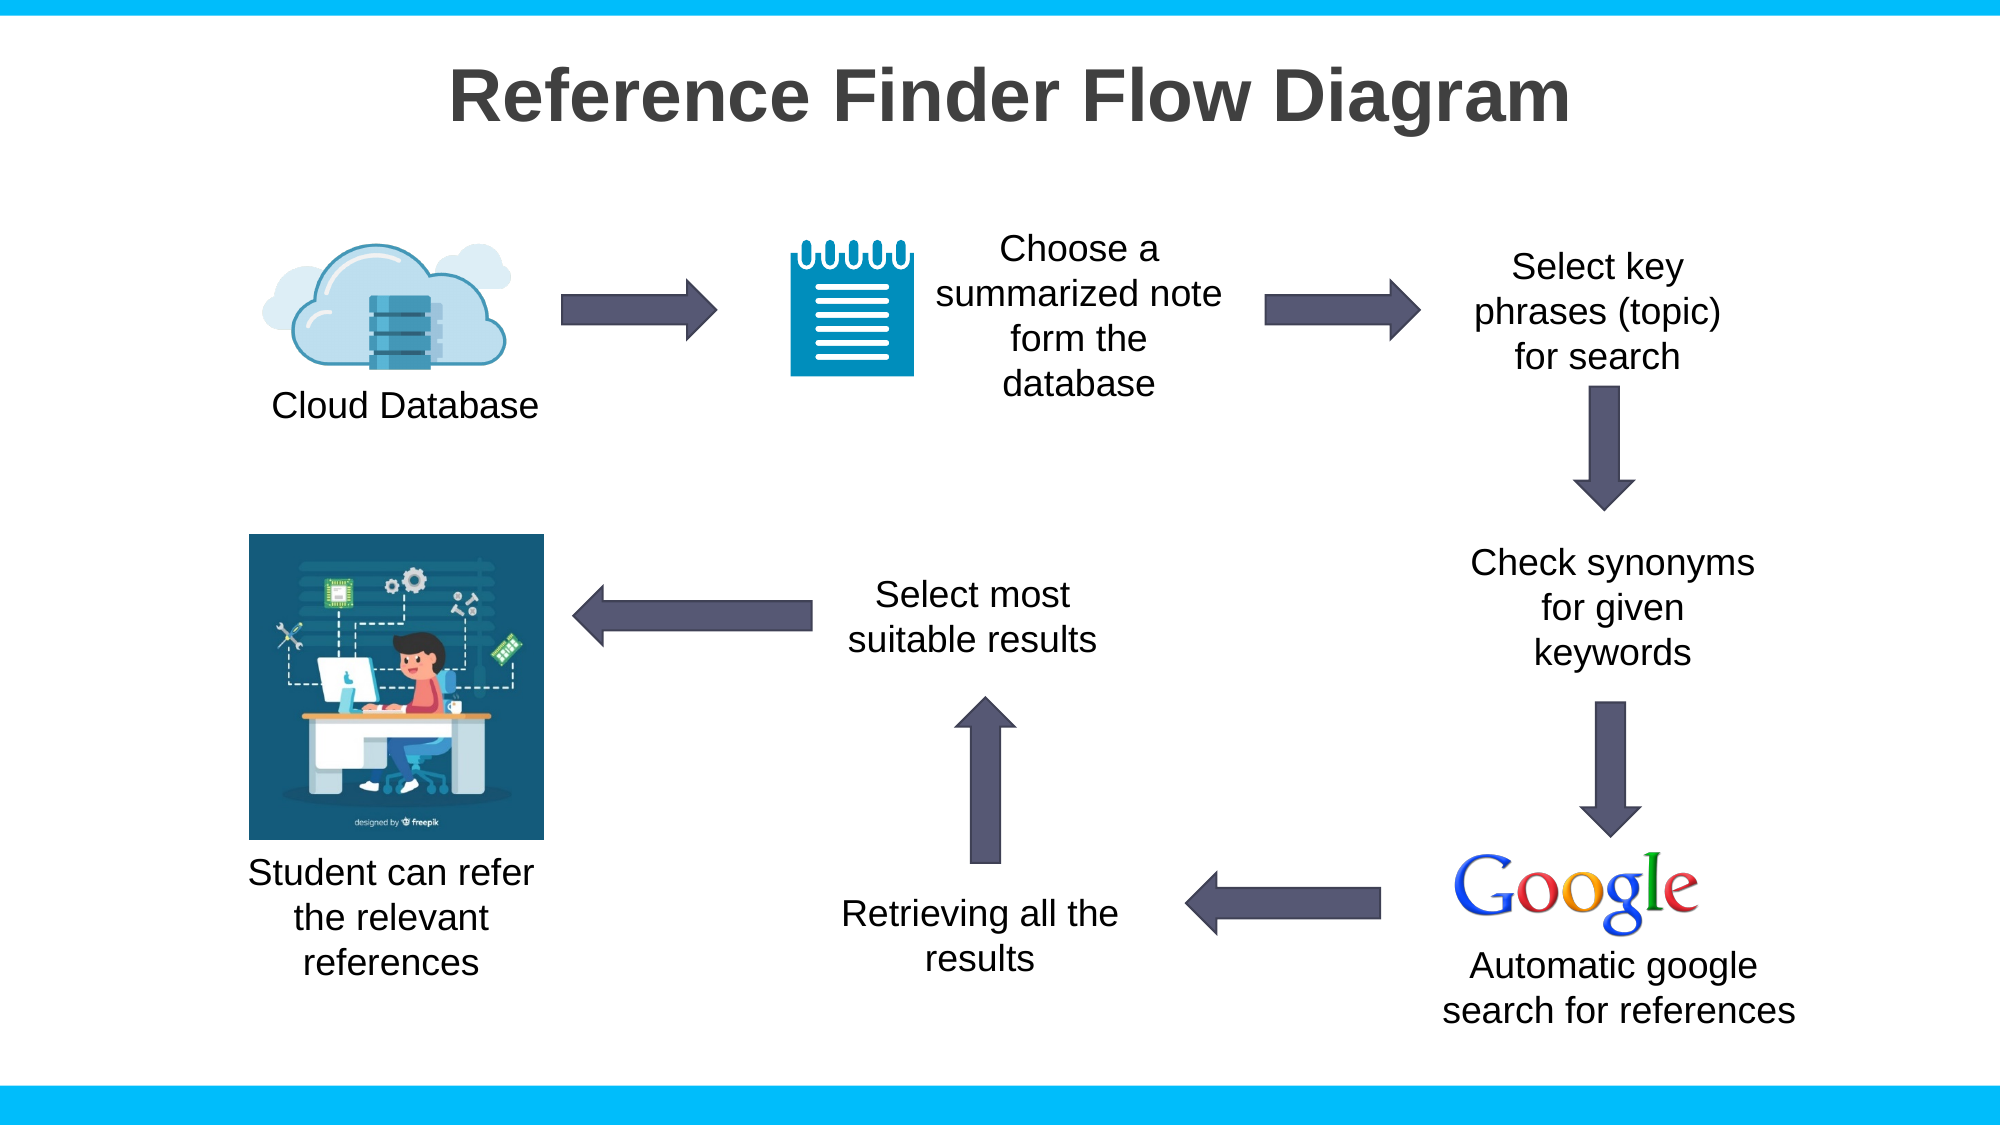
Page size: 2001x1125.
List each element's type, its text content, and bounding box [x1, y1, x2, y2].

list Reference Finder Flow Diagram [289, 36, 1733, 158]
text_box Select most suitable results [809, 562, 1136, 668]
picture [245, 197, 561, 419]
text_box [953, 695, 1018, 864]
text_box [215, 534, 568, 934]
text_box Check synonyms for given keywords [1449, 530, 1776, 681]
text_box [1578, 701, 1643, 836]
text_box Choose a summarized note form the database [913, 217, 1245, 412]
text_box [1264, 278, 1422, 342]
text_box [561, 278, 718, 342]
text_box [1423, 836, 1816, 1040]
text_box Cloud Database [256, 373, 574, 434]
text_box [571, 584, 813, 648]
text_box [1184, 870, 1382, 936]
text_box Select key phrases (topic) for search [1449, 235, 1746, 385]
text_box [789, 238, 916, 378]
text_box Retrieving all the results [801, 881, 1159, 986]
text_box [1572, 385, 1636, 512]
